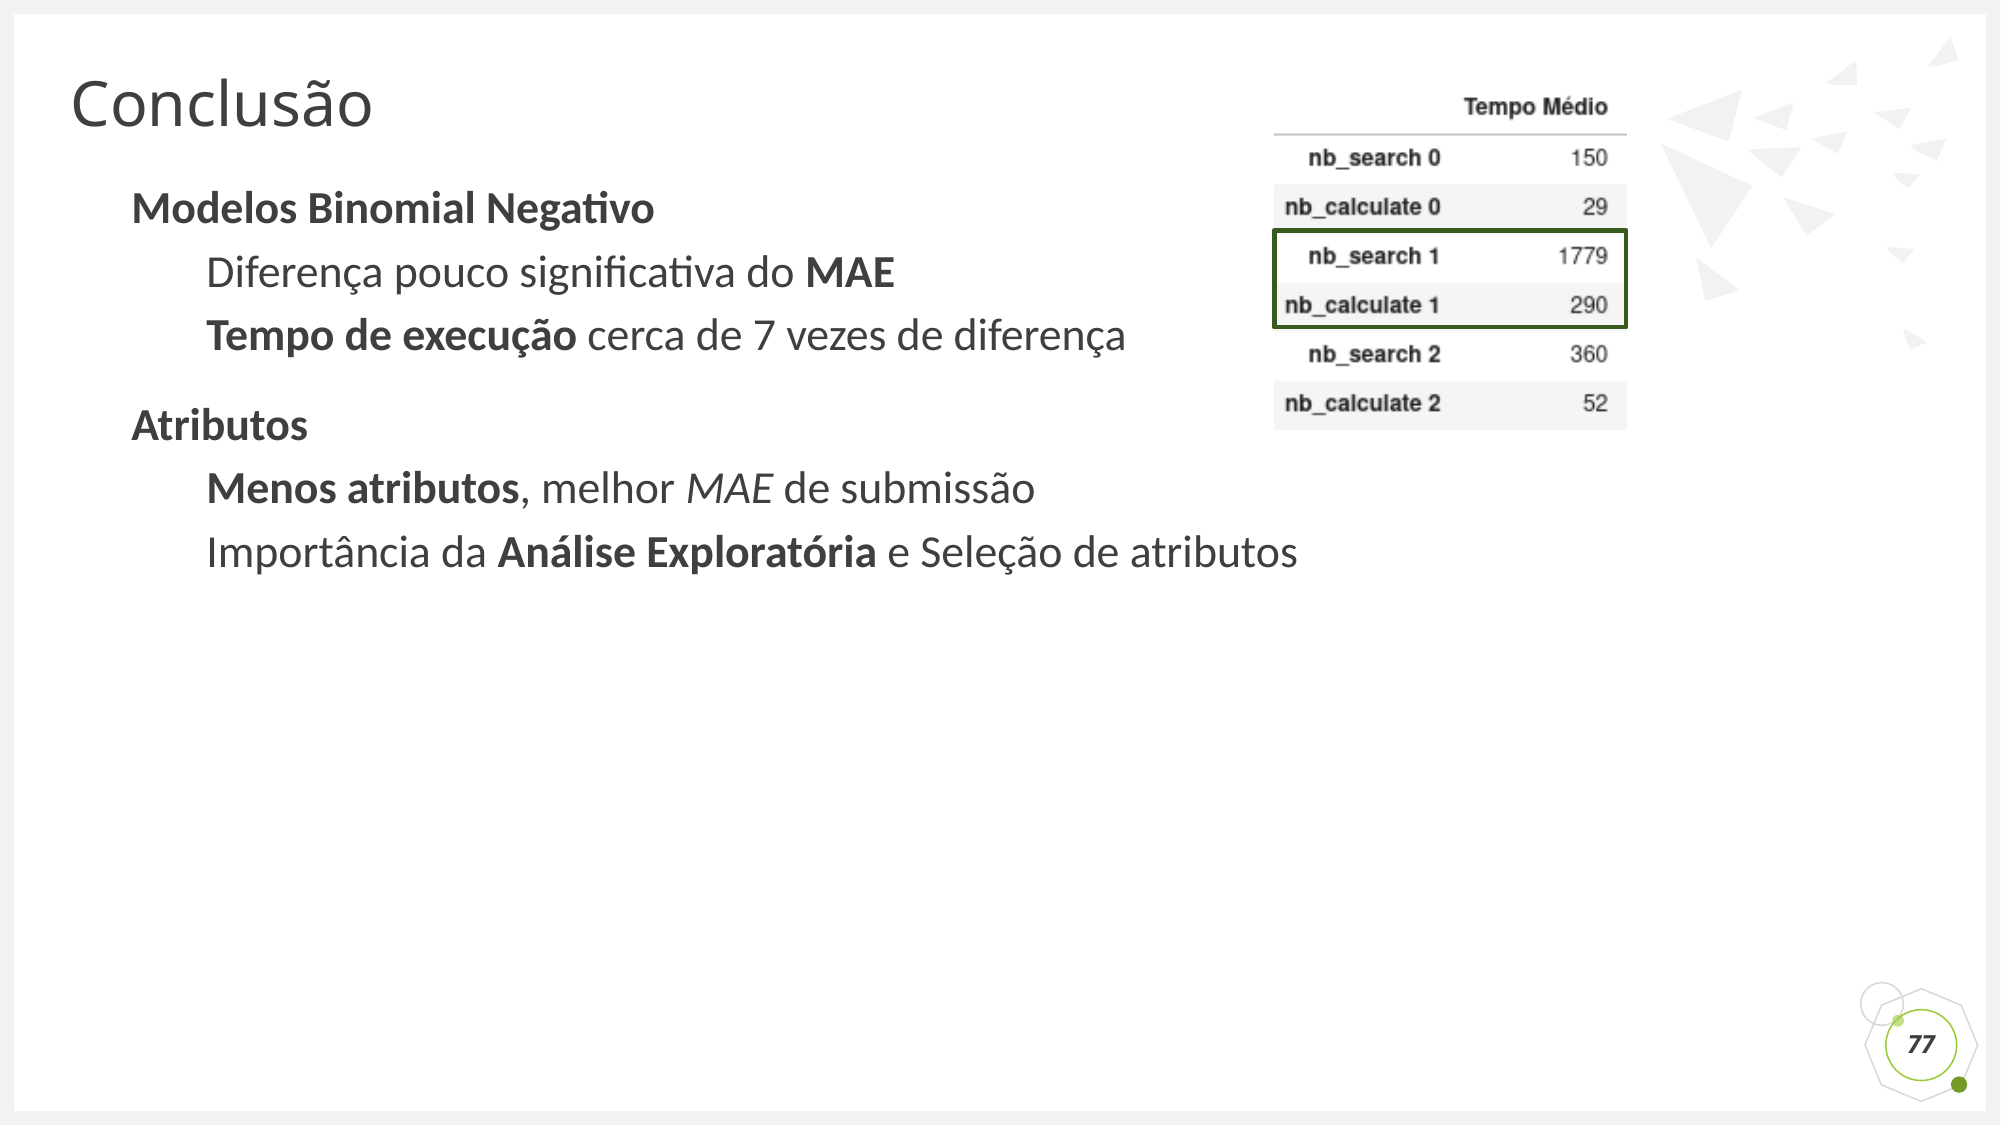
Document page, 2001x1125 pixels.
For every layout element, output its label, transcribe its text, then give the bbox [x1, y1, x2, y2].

picture [1274, 85, 1627, 440]
title Conclusão [70, 70, 1932, 142]
list Modelos Binomial Negativo Diferença pouco significativa do MAE Tempo de execução cerca de 7 vezes de diferença Atributos Menos atributos, melhor MAE de submissão Importância da Análise Exploratória e Seleção de atributos [131, 169, 1317, 1081]
slide_number ‹#› [1885, 1008, 1958, 1082]
